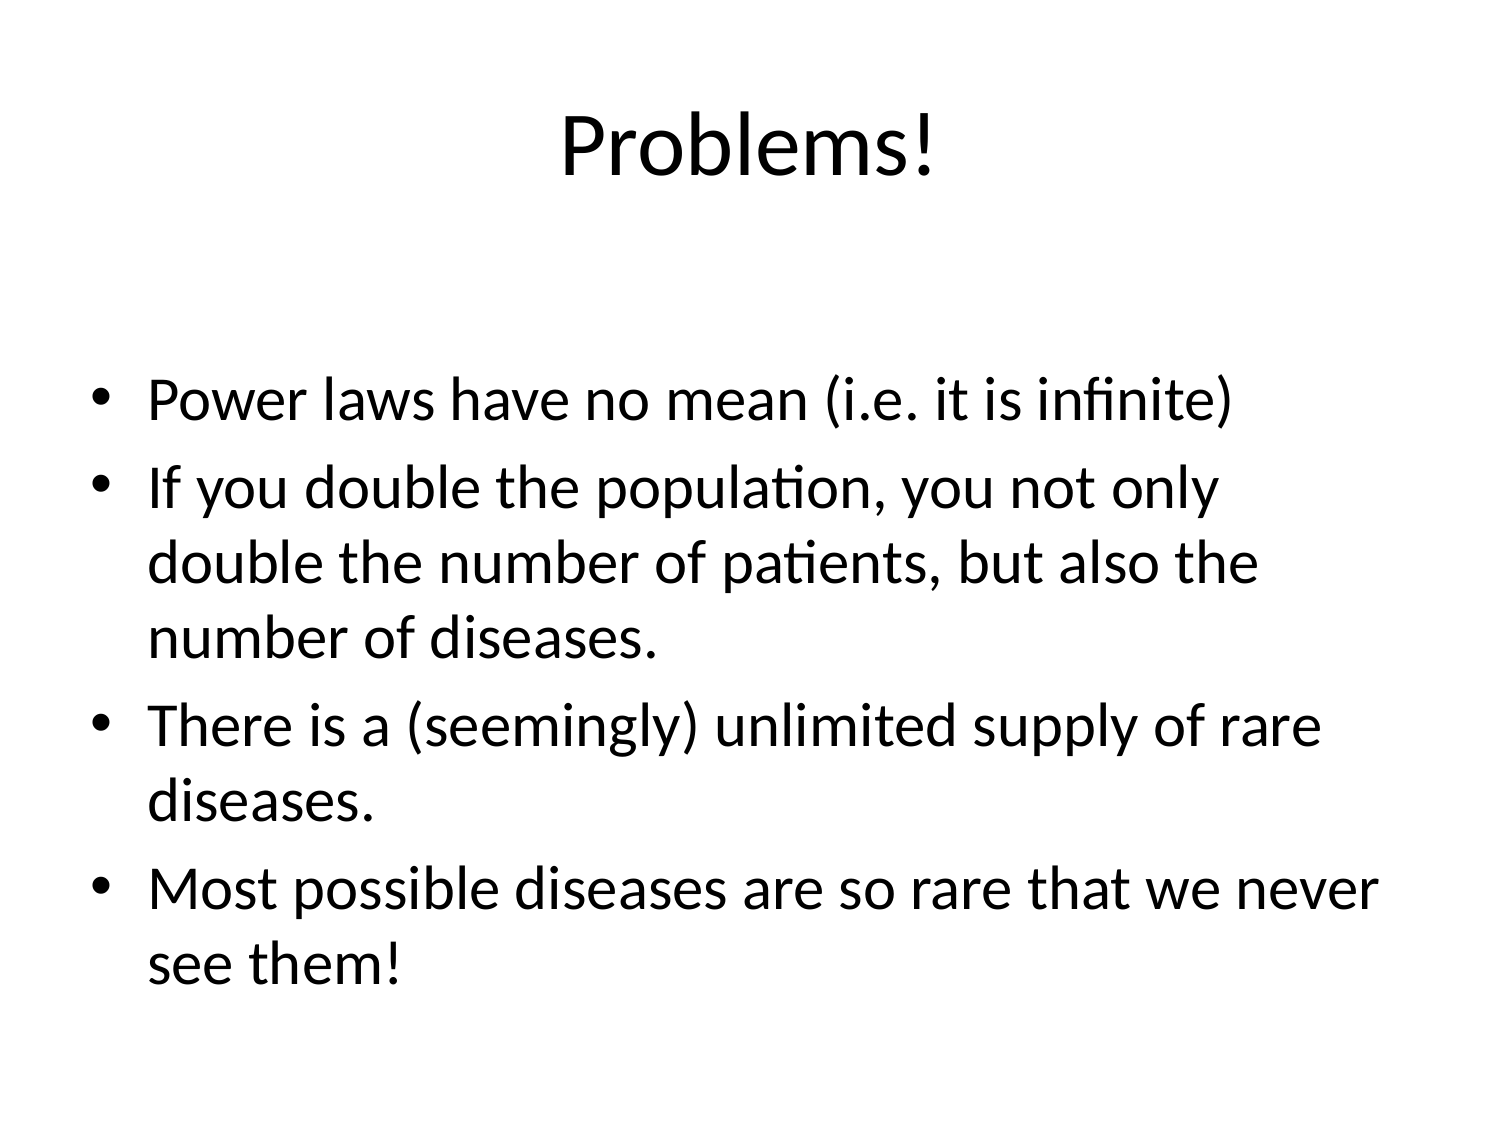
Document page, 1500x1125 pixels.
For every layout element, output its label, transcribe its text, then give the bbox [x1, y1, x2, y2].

list Power laws have no mean (i.e. it is infinite) If you double the population, you not only double the number of patients, but also the number of diseases. There is a (seemingly) unlimited supply of rare diseases. Most possible diseases are so rare that we never see them! [75, 262, 1425, 1005]
title Problems! [75, 45, 1425, 233]
